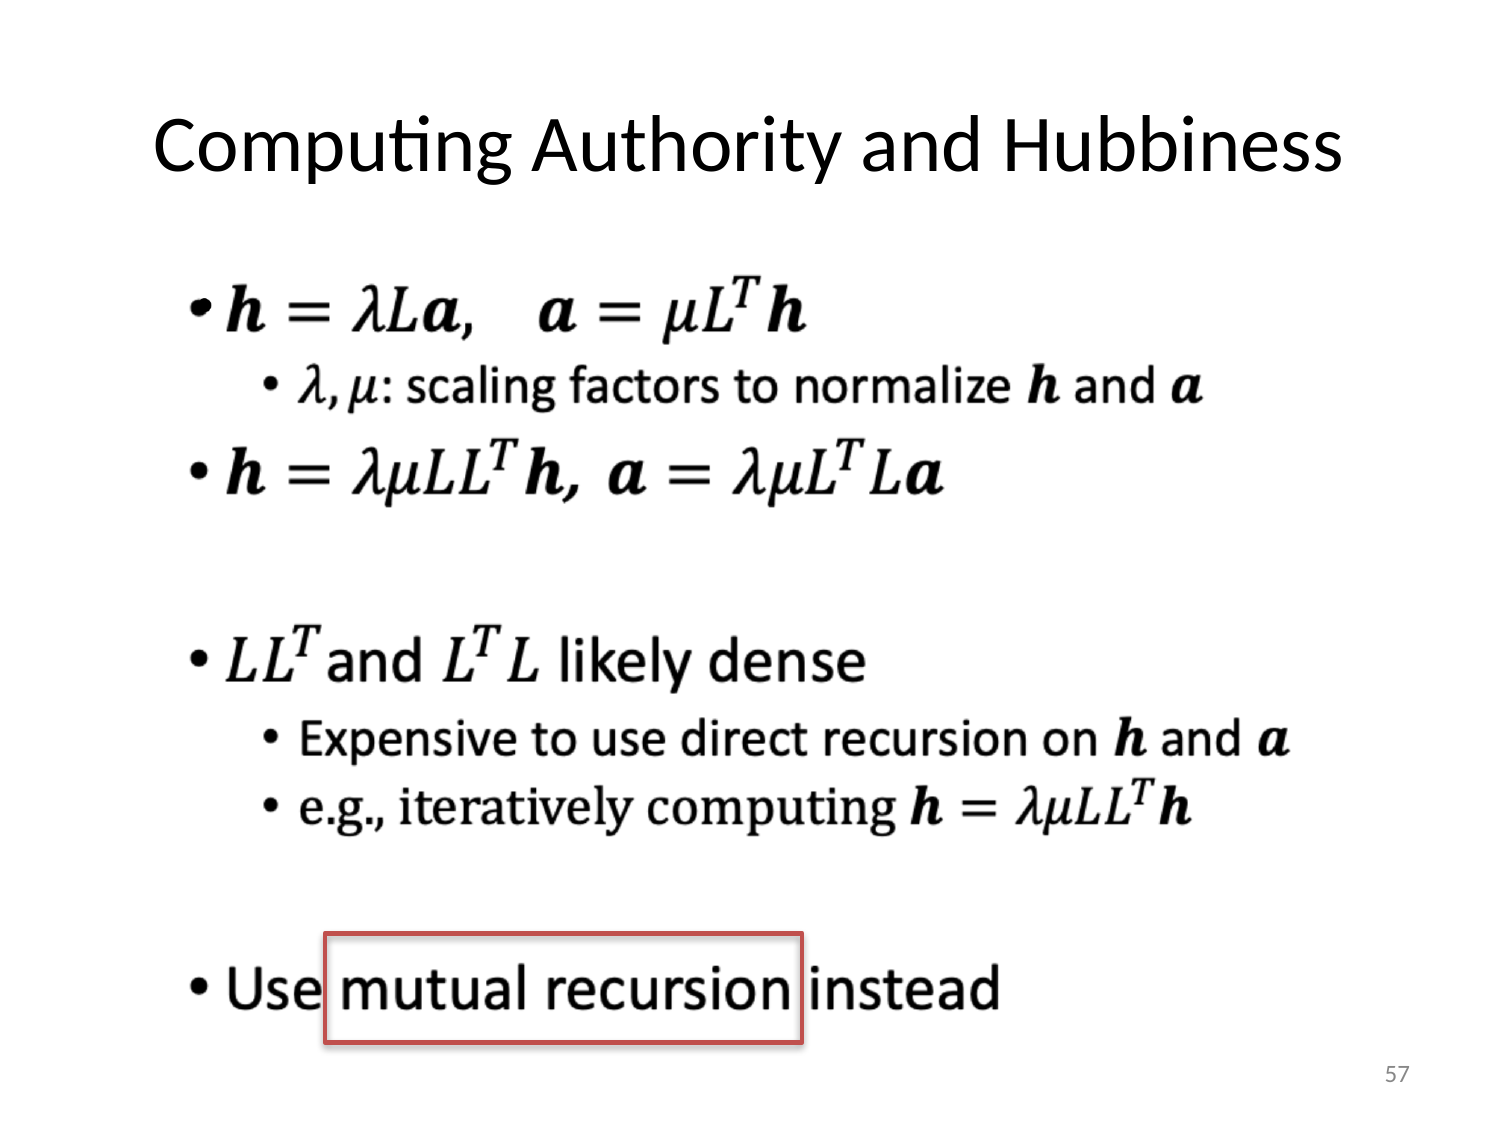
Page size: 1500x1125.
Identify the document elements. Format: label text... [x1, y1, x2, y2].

slide_number ‹#› [1074, 1042, 1425, 1103]
picture [155, 232, 1374, 1078]
title Computing Authority and Hubbiness [75, 45, 1425, 233]
